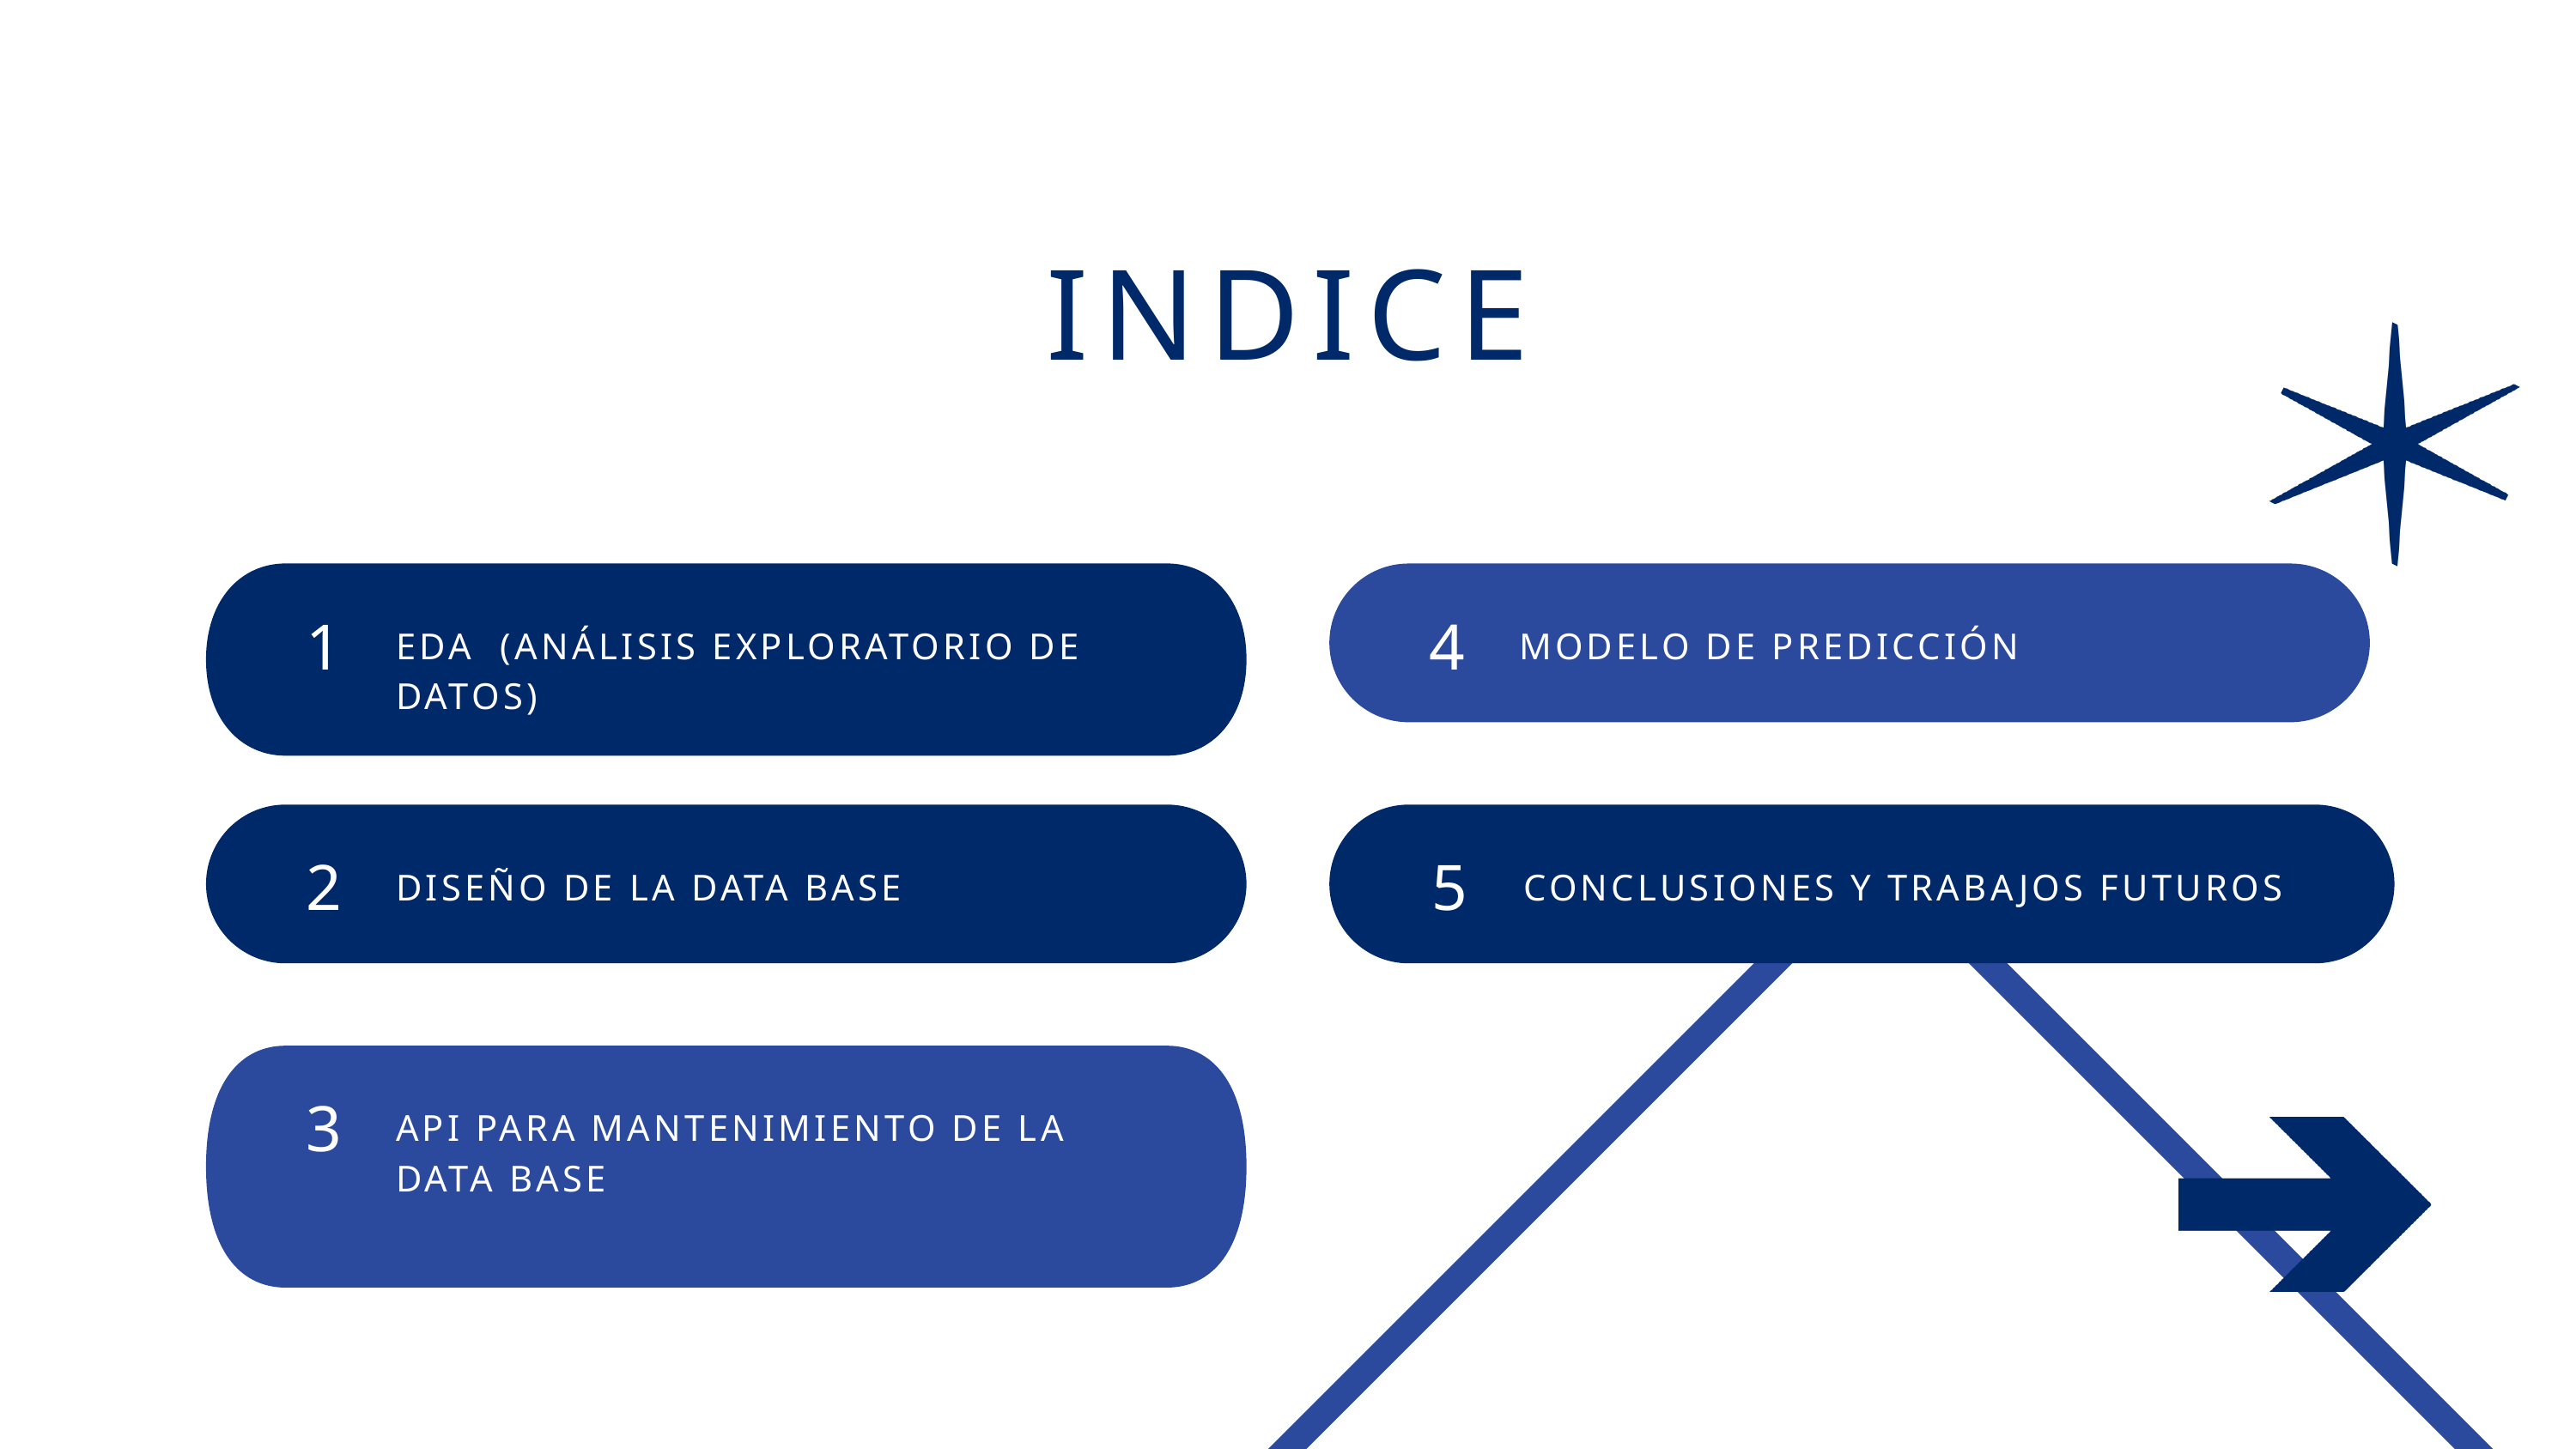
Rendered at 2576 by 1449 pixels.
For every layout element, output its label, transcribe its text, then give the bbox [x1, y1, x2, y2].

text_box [205, 563, 1247, 756]
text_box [205, 1045, 1247, 1288]
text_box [1446, 1016, 2315, 1449]
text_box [1328, 804, 2395, 964]
text_box INDICE [208, 209, 2368, 385]
text_box [2318, 1117, 2432, 1292]
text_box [1328, 563, 2371, 723]
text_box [205, 804, 1247, 964]
text_box [2234, 310, 2555, 597]
